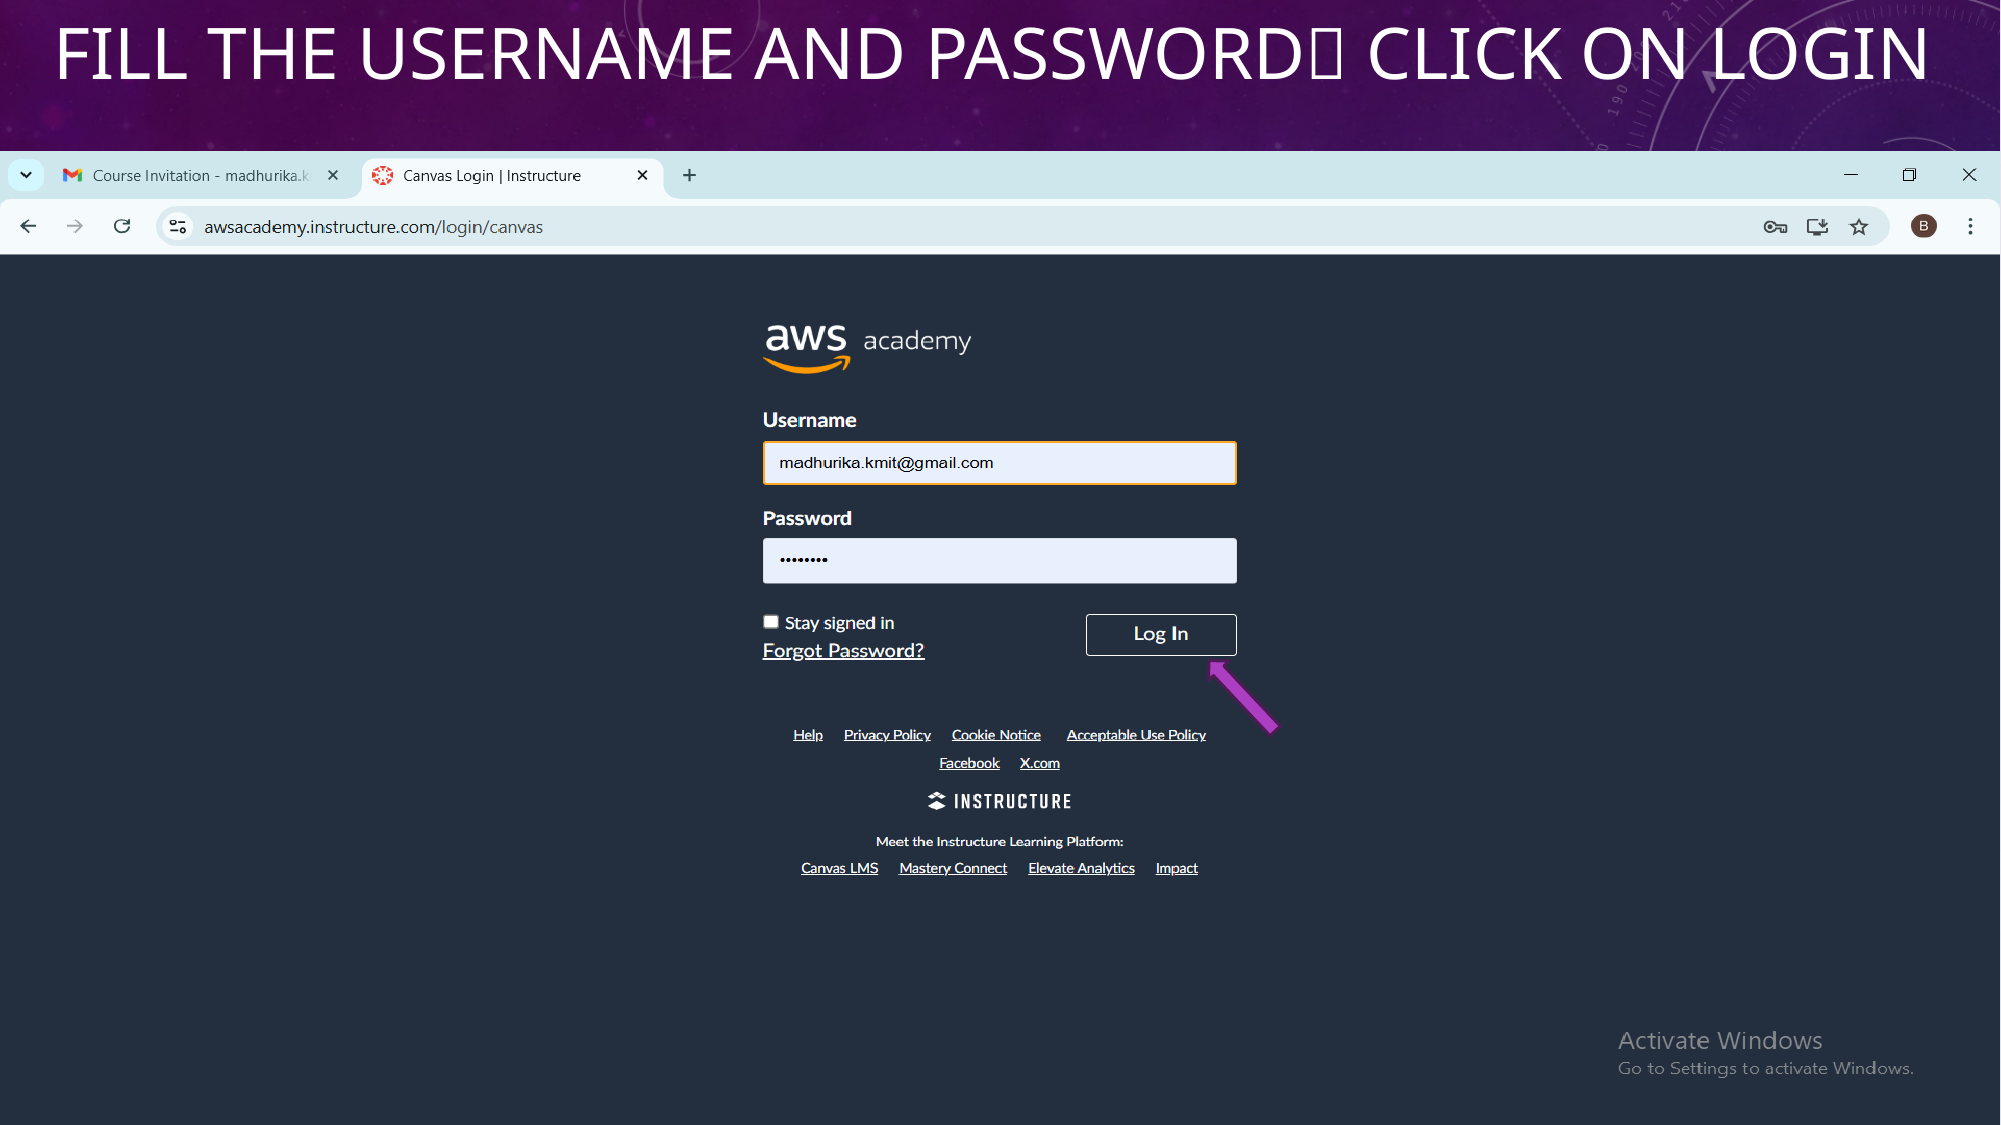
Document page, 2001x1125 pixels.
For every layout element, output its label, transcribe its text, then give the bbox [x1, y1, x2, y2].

title Fill the username and password click on login [38, 0, 1950, 102]
picture [0, 0, 2001, 1125]
